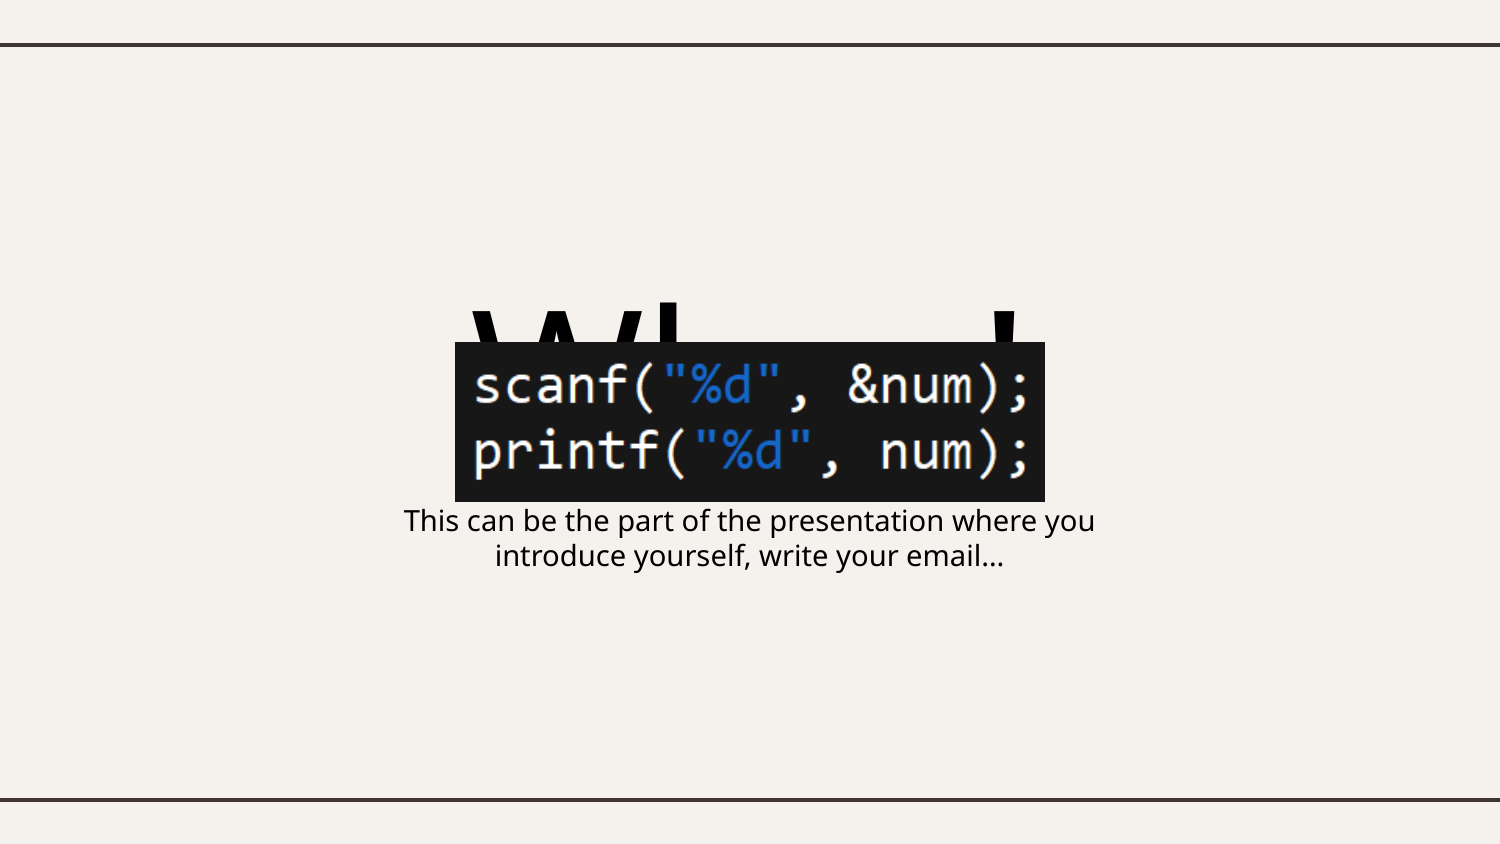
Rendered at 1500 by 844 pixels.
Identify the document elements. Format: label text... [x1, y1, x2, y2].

picture [455, 341, 1045, 502]
subtitle This can be the part of the presentation where you introduce yourself, write your email… [377, 487, 1123, 579]
title Whoa! [327, 243, 1173, 456]
